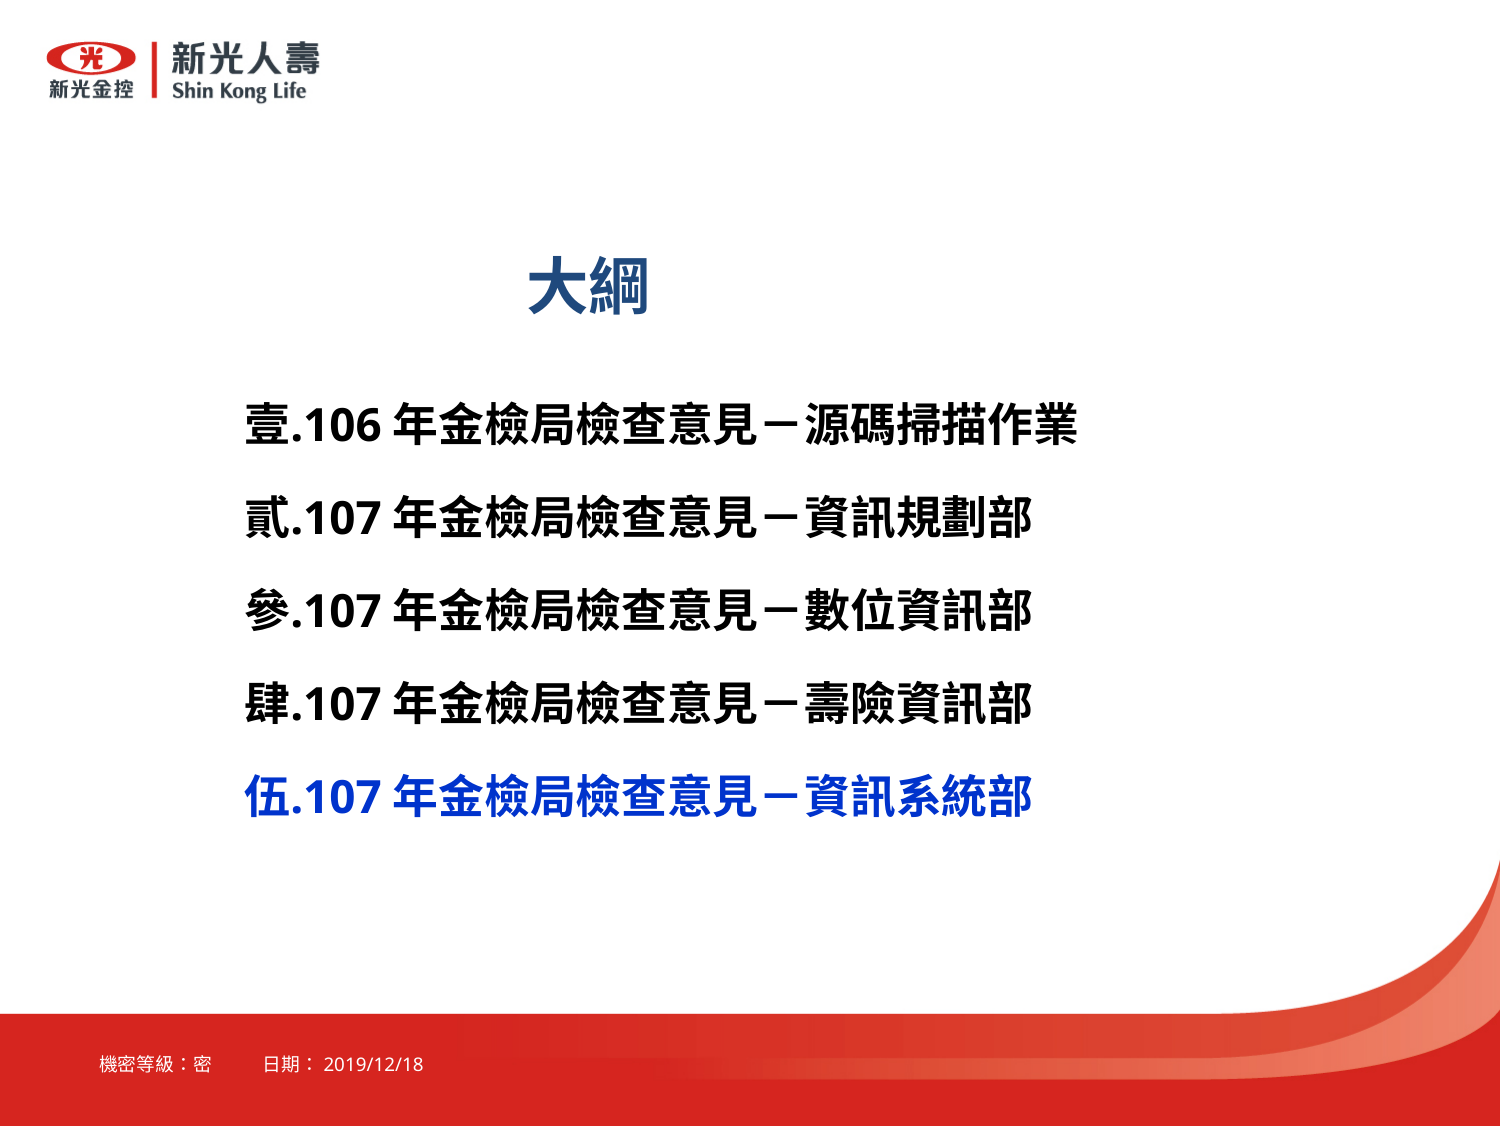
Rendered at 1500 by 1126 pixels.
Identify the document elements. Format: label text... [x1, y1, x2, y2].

list 106年金檢局檢查意見－源碼掃描作業 107年金檢局檢查意見－資訊規劃部 107年金檢局檢查意見－數位資訊部 107年金檢局檢查意見－壽險資訊部 107年金檢局檢查意見－資訊系統部 [231, 361, 1308, 944]
picture [0, 0, 1500, 1126]
title 大綱 [513, 240, 1495, 371]
footer 機密等級：密 日期：2019/12/18 [99, 1035, 1212, 1083]
